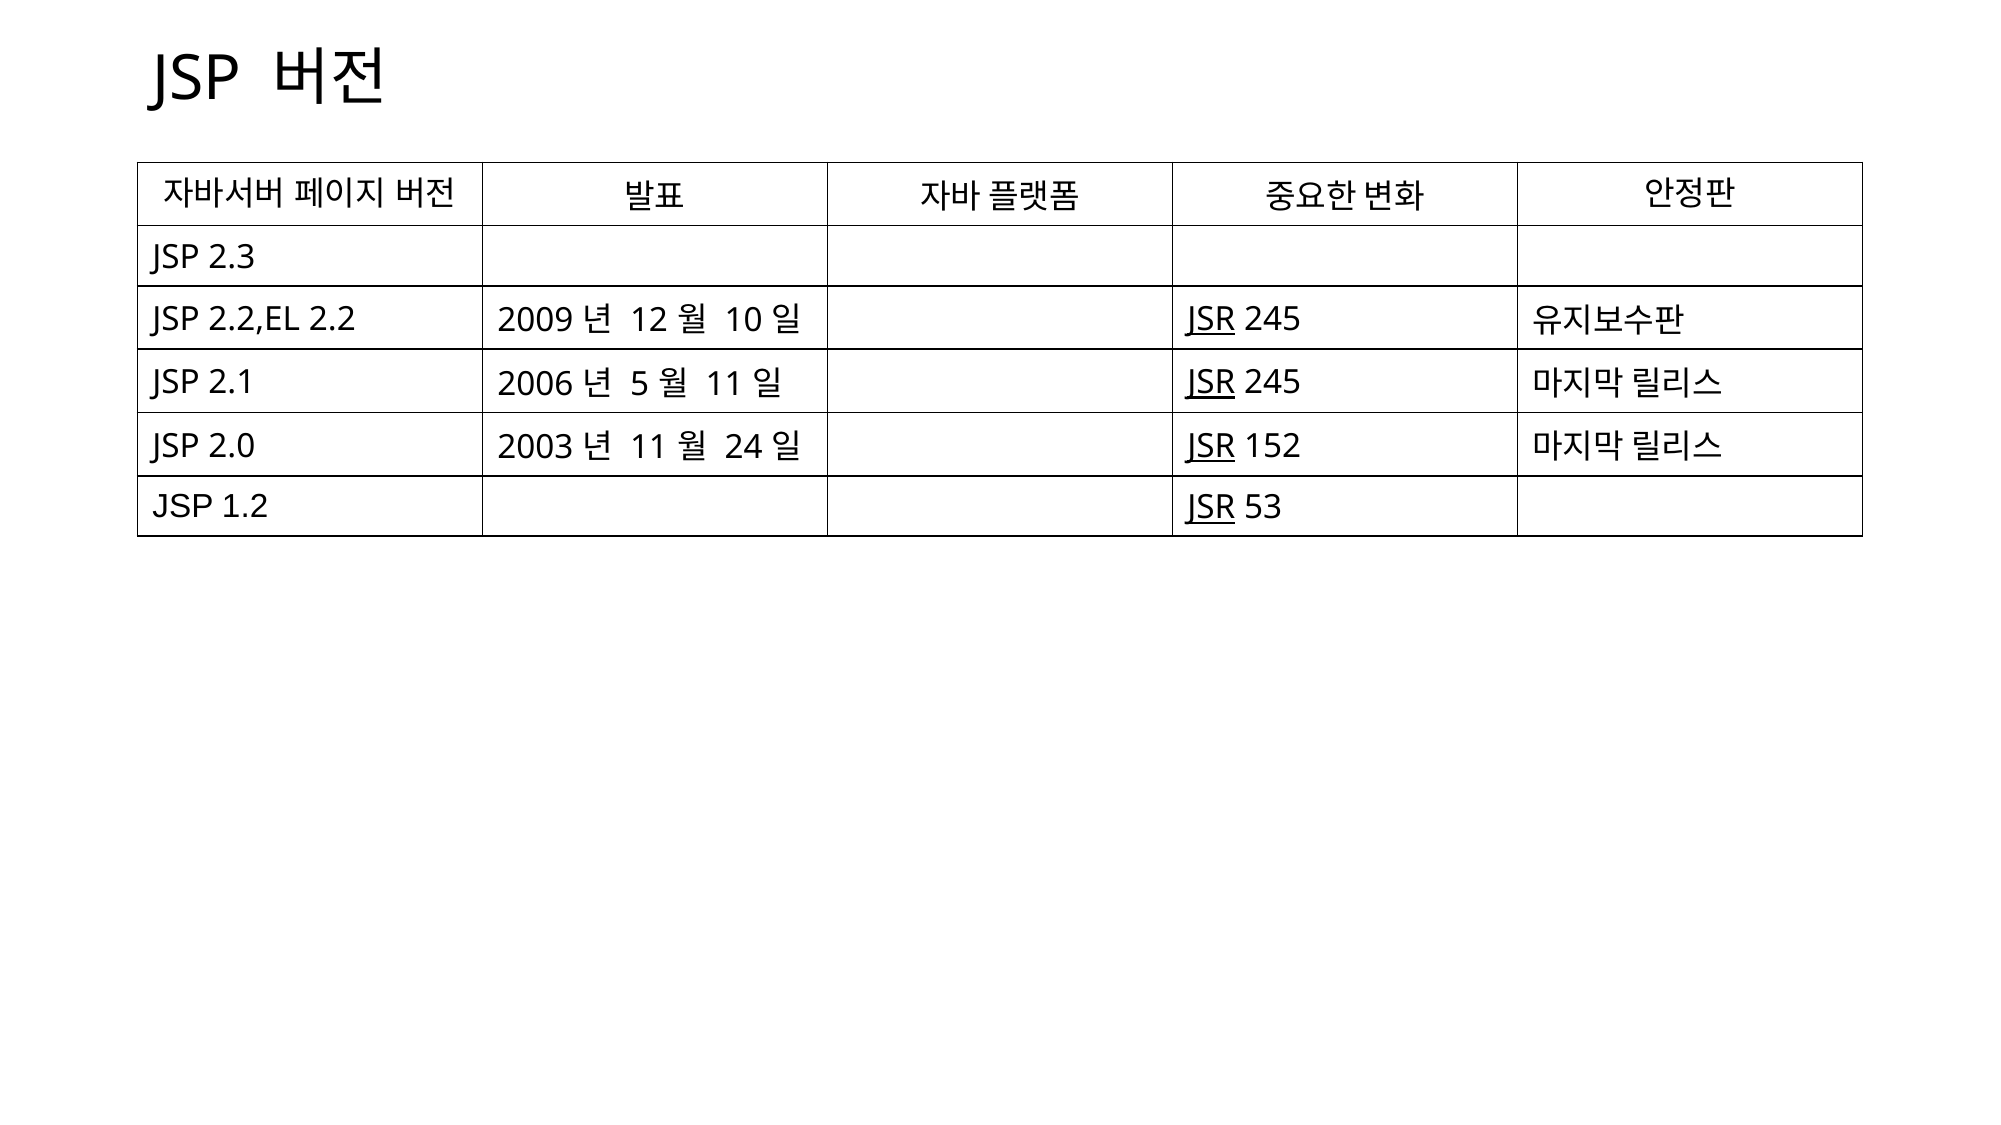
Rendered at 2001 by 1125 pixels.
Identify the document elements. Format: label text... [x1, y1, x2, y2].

table_cell JSR 53 [1173, 477, 1517, 535]
table_cell [1173, 226, 1517, 285]
table_cell [483, 477, 827, 535]
title JSP 버전 [137, 22, 1863, 136]
table_cell [828, 287, 1172, 348]
table_cell JSP 1.2 [138, 477, 482, 535]
table_header 자바서버 페이지 버전 [138, 163, 482, 225]
table_cell 마지막 릴리스 [1518, 350, 1862, 412]
table_cell [828, 350, 1172, 412]
table_cell JSR 152 [1173, 413, 1517, 475]
table_cell [828, 226, 1172, 285]
table_cell [483, 226, 827, 285]
table_cell JSR 245 [1173, 287, 1517, 348]
table_cell 유지보수판 [1518, 287, 1862, 348]
table_cell JSP 2.2,EL 2.2 [138, 287, 482, 348]
table_cell JSR 245 [1173, 350, 1517, 412]
table_header 중요한 변화 [1173, 163, 1517, 225]
table_cell 2006년 5월 11일 [483, 350, 827, 412]
table_cell [828, 413, 1172, 475]
table_cell [1518, 477, 1862, 535]
table_cell JSP 2.0 [138, 413, 482, 475]
table_cell 2009년 12월 10일 [483, 287, 827, 348]
table_cell [828, 477, 1172, 535]
table_cell 마지막 릴리스 [1518, 413, 1862, 475]
table_cell JSP 2.3 [138, 226, 482, 285]
table_header 발표 [483, 163, 827, 225]
table_cell [1518, 226, 1862, 285]
table_cell 2003년 11월 24일 [483, 413, 827, 475]
table_header 안정판 [1518, 163, 1862, 225]
table_cell JSP 2.1 [138, 350, 482, 412]
table_header 자바 플랫폼 [828, 163, 1172, 225]
